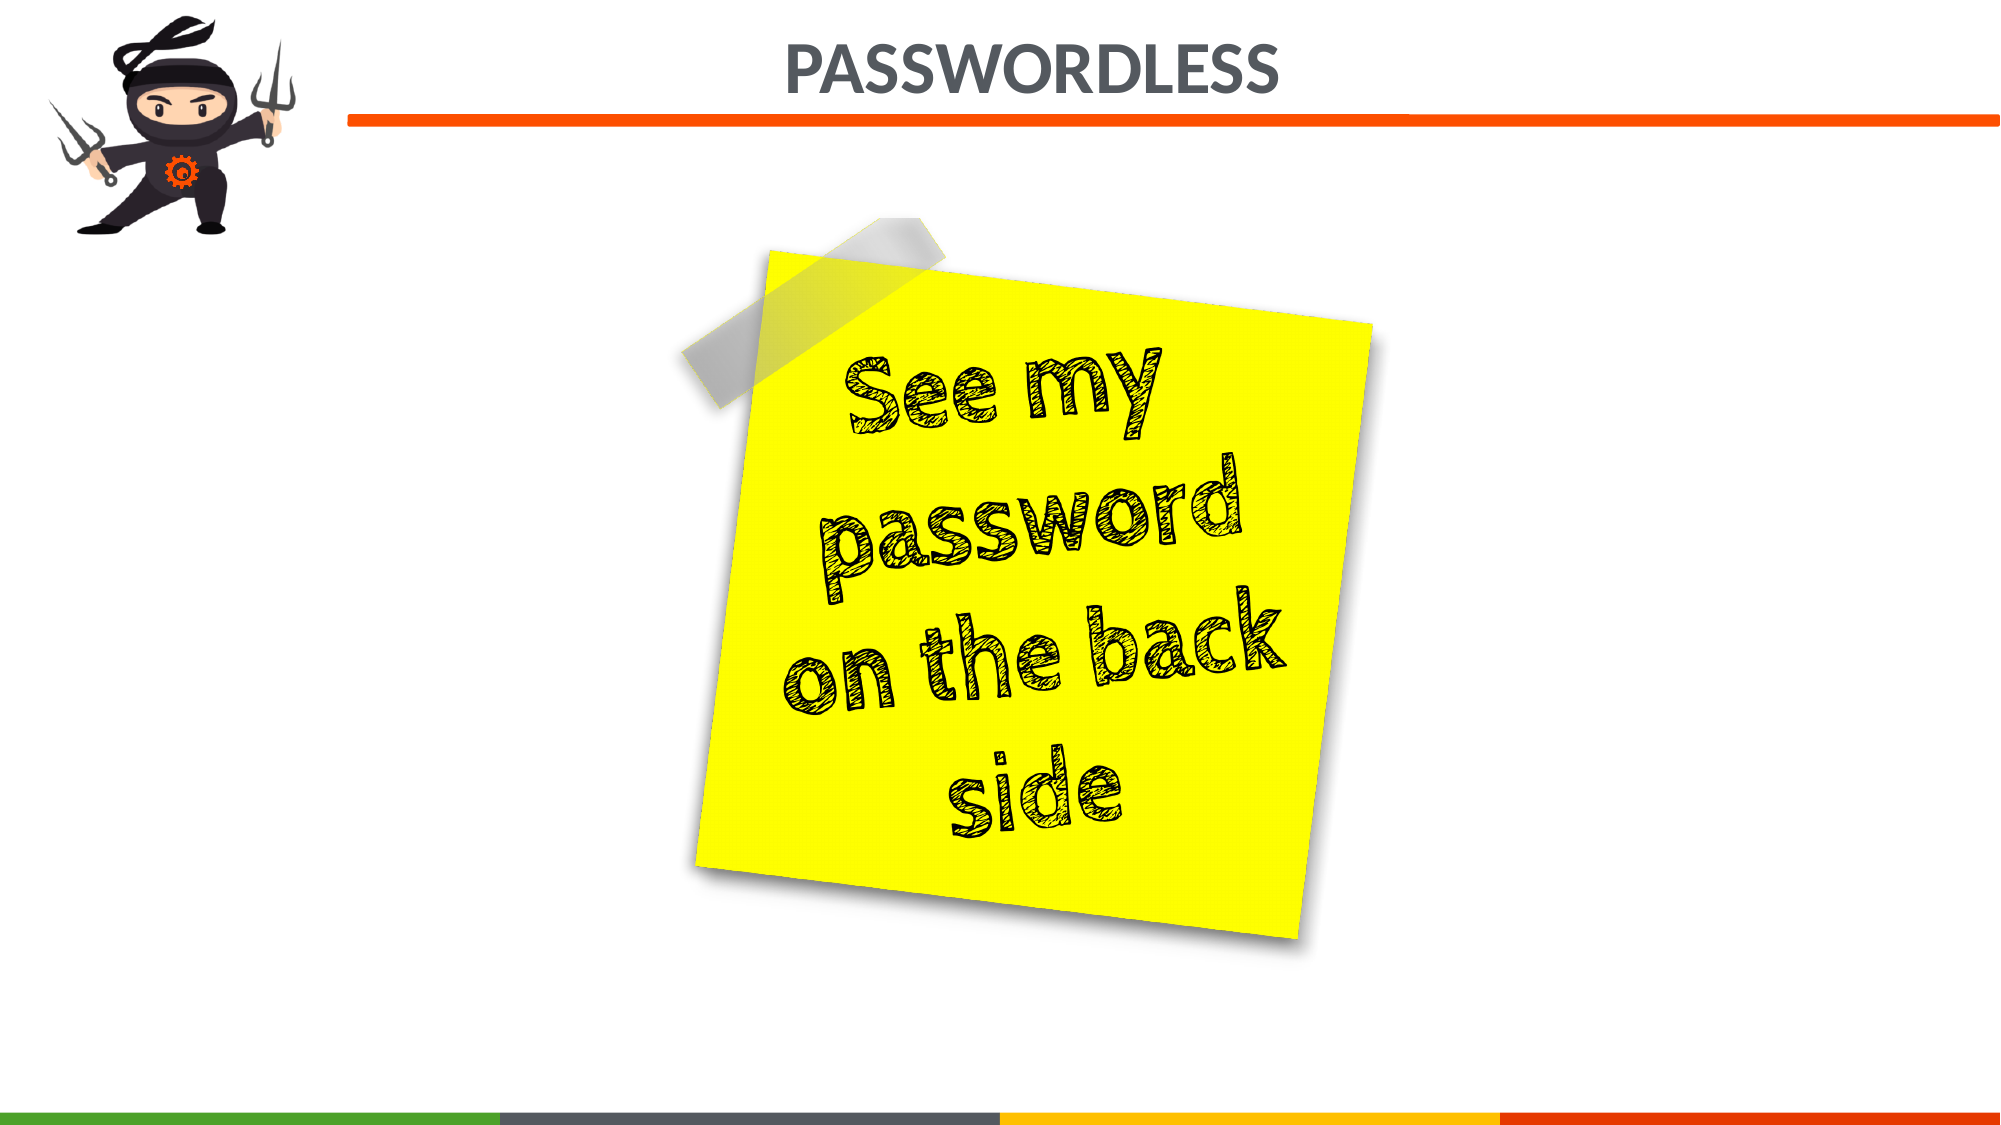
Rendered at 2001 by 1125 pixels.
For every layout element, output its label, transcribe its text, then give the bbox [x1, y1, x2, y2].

picture [33, 6, 310, 247]
list PASSWORDLESS [383, 21, 1683, 114]
picture [597, 218, 1442, 985]
